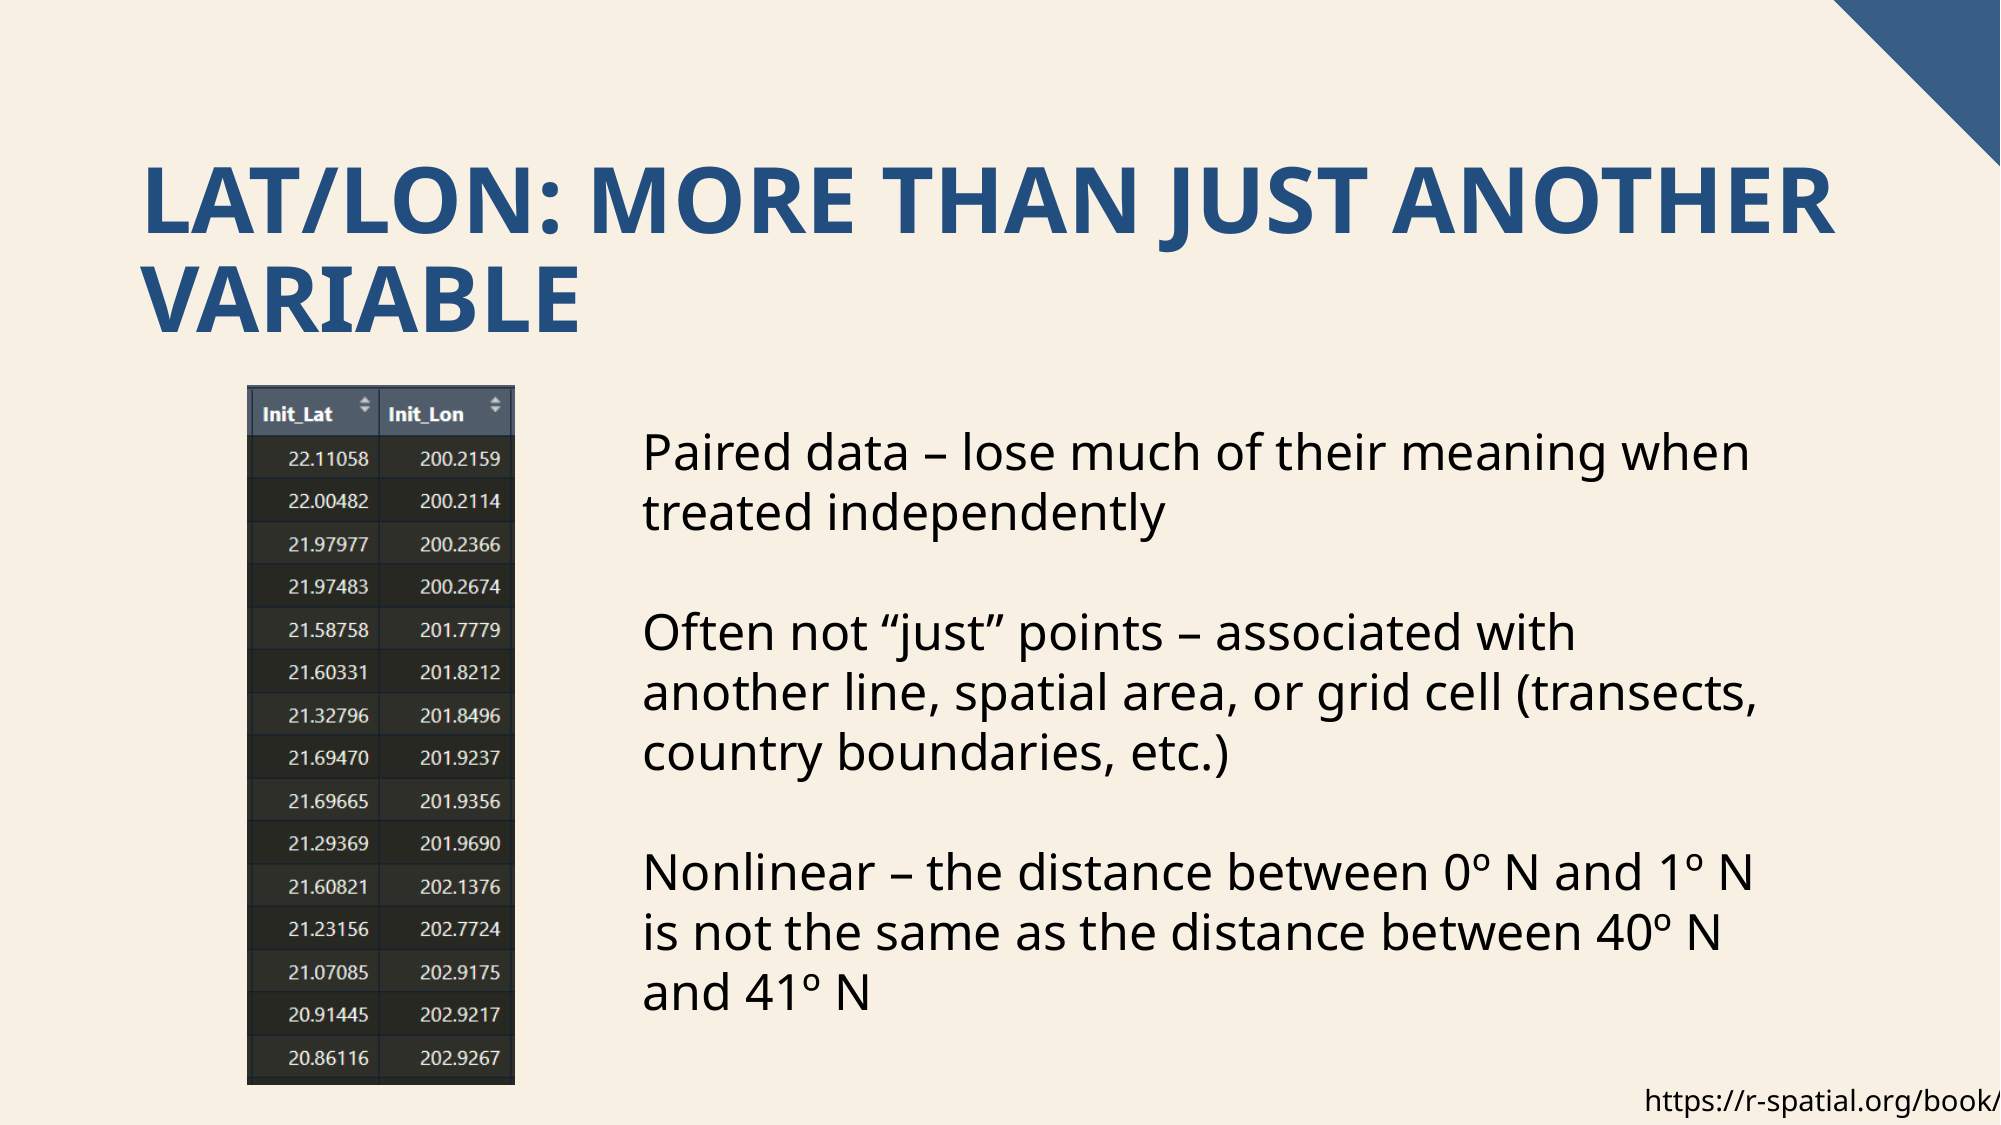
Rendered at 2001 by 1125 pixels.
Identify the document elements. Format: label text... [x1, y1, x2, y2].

text_box Paired data – lose much of their meaning when treated independently Often not “just” points – associated with another line, spatial area, or grid cell (transects, country boundaries, etc.) Nonlinear – the distance between 0º N and 1º N is not the same as the distance between 40º N and 41º N [628, 412, 1785, 1028]
picture [247, 385, 515, 1085]
title Lat/lon: More than just another variable [125, 146, 1875, 365]
text_box https://r-spatial.org/book/ [1629, 1074, 2000, 1125]
